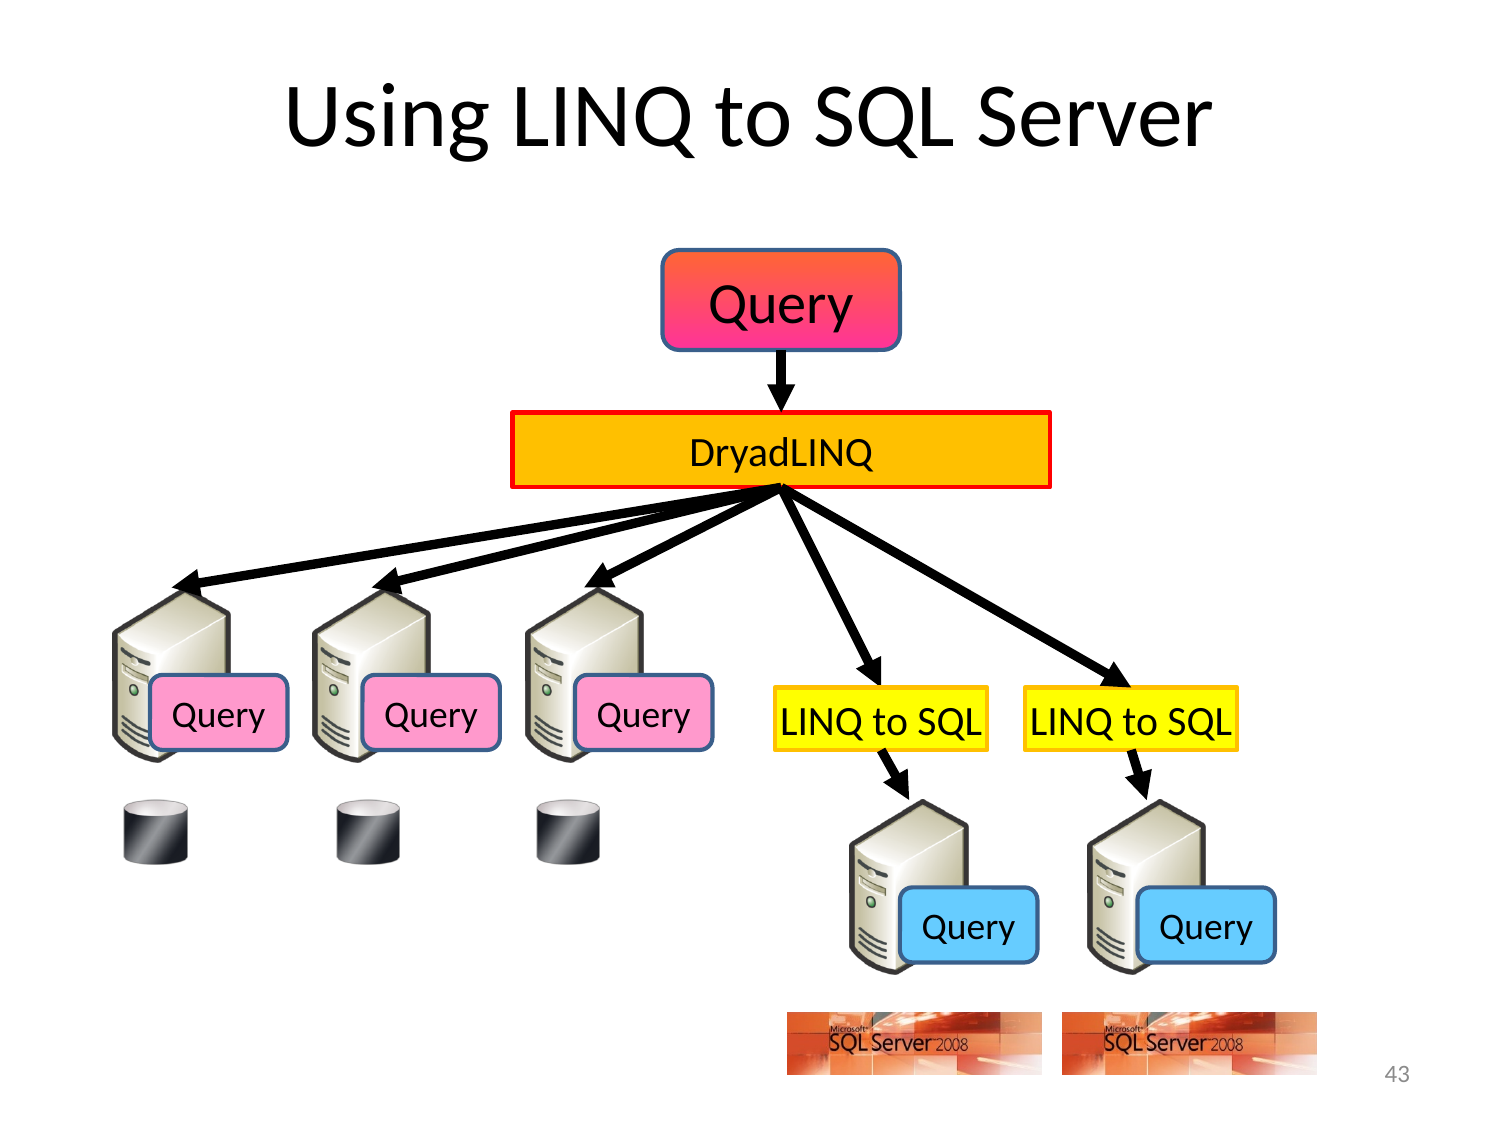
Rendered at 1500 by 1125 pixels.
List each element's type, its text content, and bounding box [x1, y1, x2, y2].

text_box LINQ to SQL [1060, 685, 1239, 752]
title Using LINQ to SQL Server [75, 45, 1425, 175]
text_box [426, 232, 527, 843]
picture [1087, 799, 1207, 976]
text_box Query [973, 885, 1040, 965]
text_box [632, 438, 733, 637]
picture [112, 587, 232, 763]
text_box Query [1211, 885, 1278, 965]
picture [312, 587, 426, 763]
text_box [855, 412, 1057, 763]
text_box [1113, 766, 1165, 783]
picture [1062, 1012, 1318, 1076]
text_box Query [660, 247, 903, 353]
text_box Query [648, 672, 715, 753]
picture [123, 799, 188, 865]
picture [527, 587, 644, 763]
text_box Query [236, 672, 290, 753]
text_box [731, 537, 850, 638]
text_box LINQ to SQL [773, 685, 850, 752]
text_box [526, 332, 627, 743]
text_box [869, 760, 921, 790]
picture [536, 799, 601, 865]
picture [787, 1012, 1043, 1076]
slide_number 43 [1074, 1042, 1425, 1103]
picture [849, 799, 969, 976]
text_box DryadLINQ [630, 410, 858, 489]
picture [336, 799, 401, 865]
